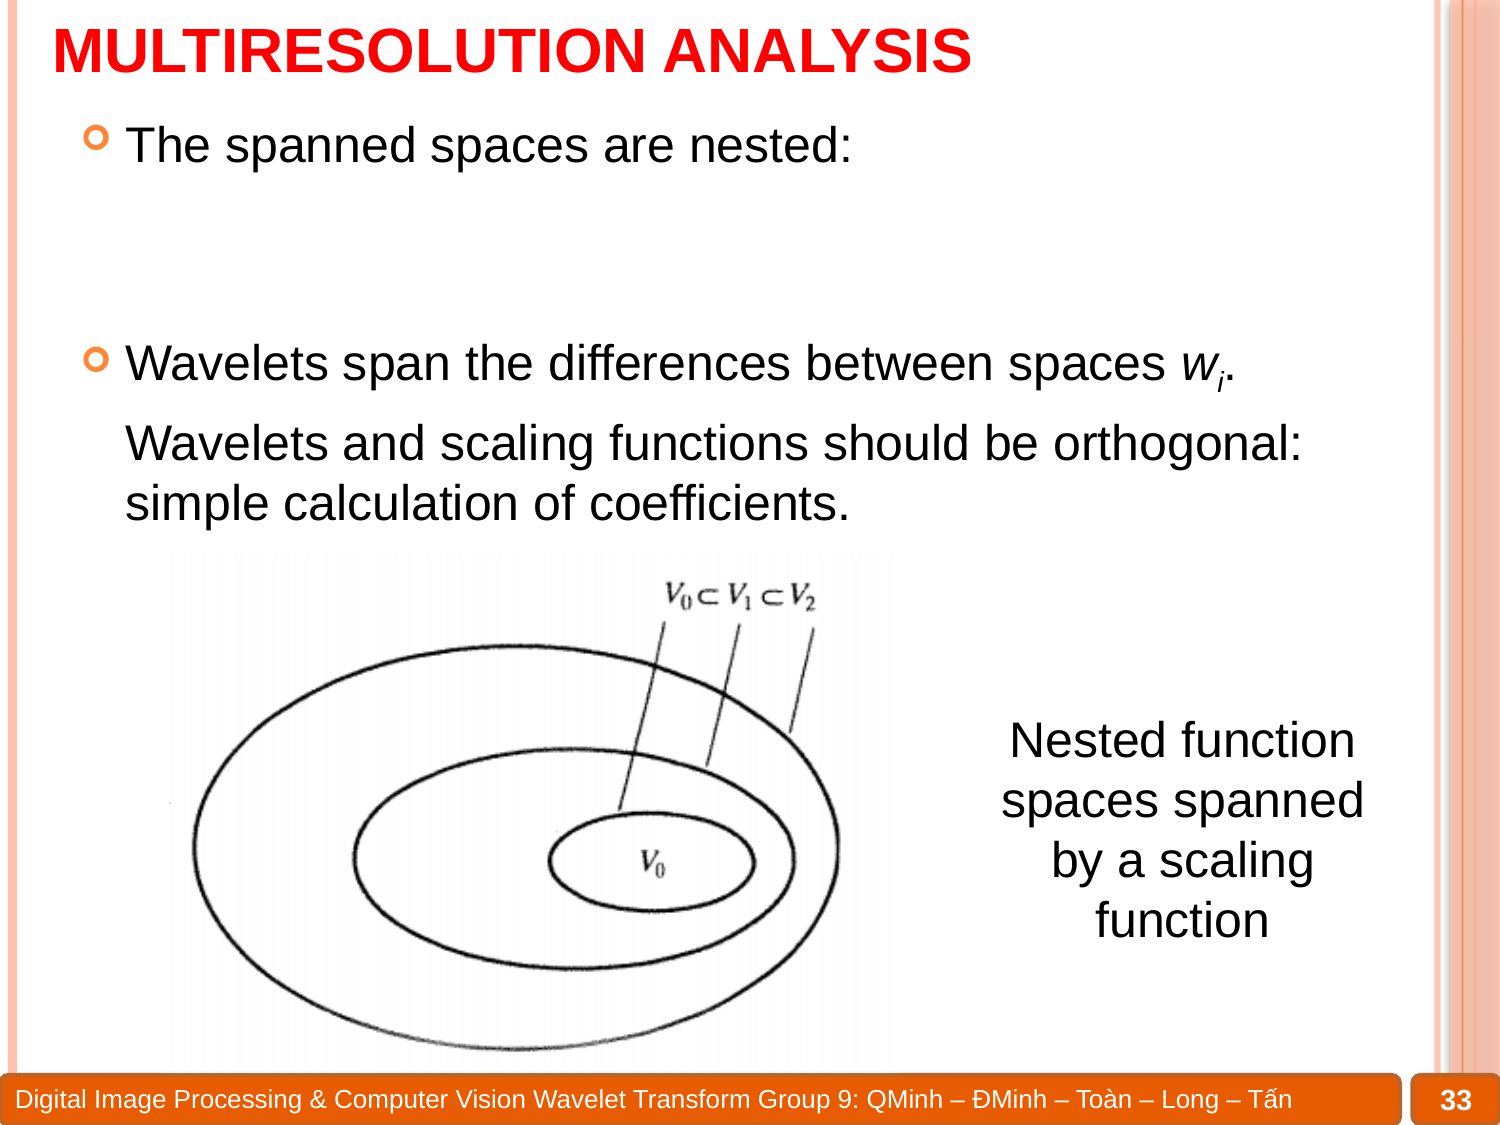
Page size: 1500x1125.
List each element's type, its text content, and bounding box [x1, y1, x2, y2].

slide_number 33 [1412, 1074, 1500, 1123]
picture [161, 553, 901, 1074]
title MULTIRESOLUTION ANALYSIS [37, 12, 1425, 93]
text_box Nested function spaces spanned by a scaling function [975, 699, 1391, 955]
